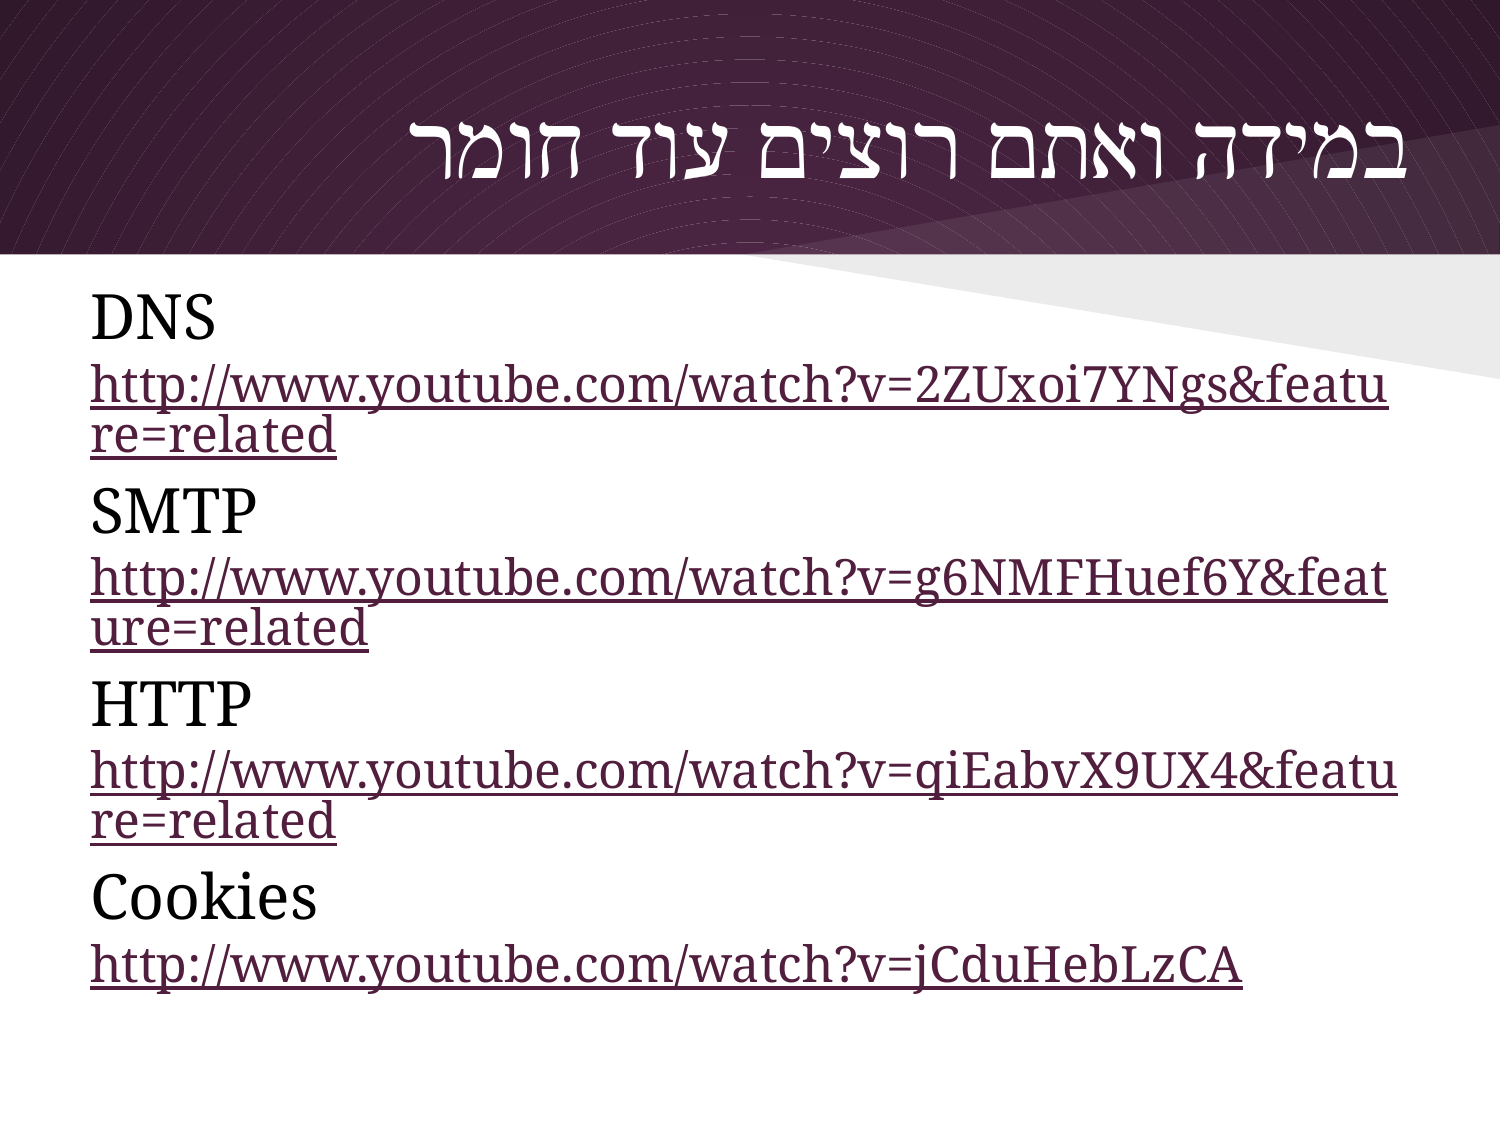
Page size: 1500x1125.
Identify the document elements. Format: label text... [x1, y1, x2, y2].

list DNS http://www.youtube.com/watch?v=2ZUxoi7YNgs&feature=related SMTP http://www.youtube.com/watch?v=g6NMFHuef6Y&feature=related HTTP http://www.youtube.com/watch?v=qiEabvX9UX4&feature=related Cookies http://www.youtube.com/watch?v=jCduHebLzCA [75, 262, 1425, 1078]
title במידה ואתם רוצים עוד חומר [75, 45, 1425, 233]
